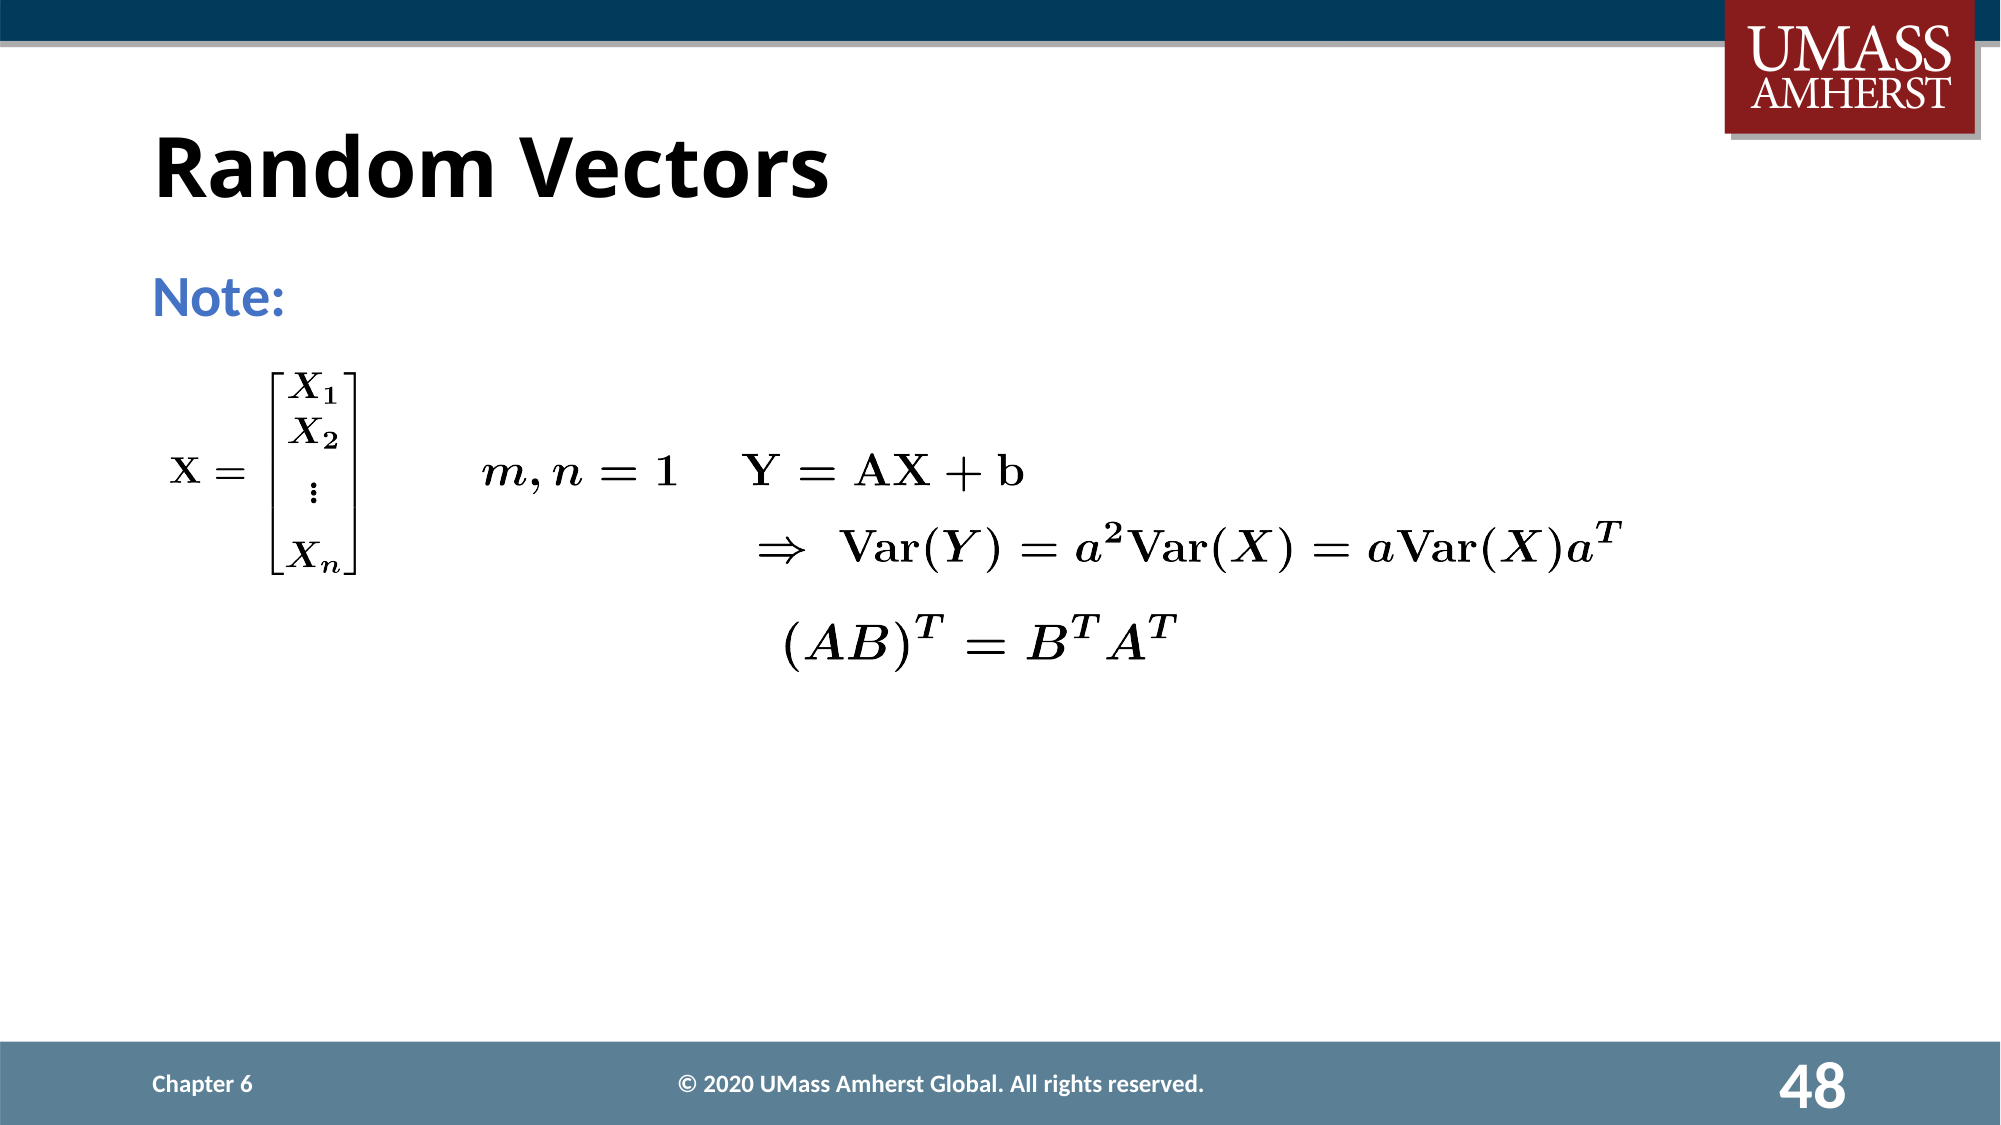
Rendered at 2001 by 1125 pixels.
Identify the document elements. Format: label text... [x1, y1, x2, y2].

picture [0, 0, 2001, 1125]
list Note: [137, 258, 1824, 971]
slide_number Chapter 6 [137, 1052, 588, 1113]
title Random Vectors [137, 108, 1863, 233]
slide_number 48 [1412, 1052, 1863, 1113]
text_box © 2020 UMass Amherst Global. All rights reserved. [662, 1060, 1338, 1121]
